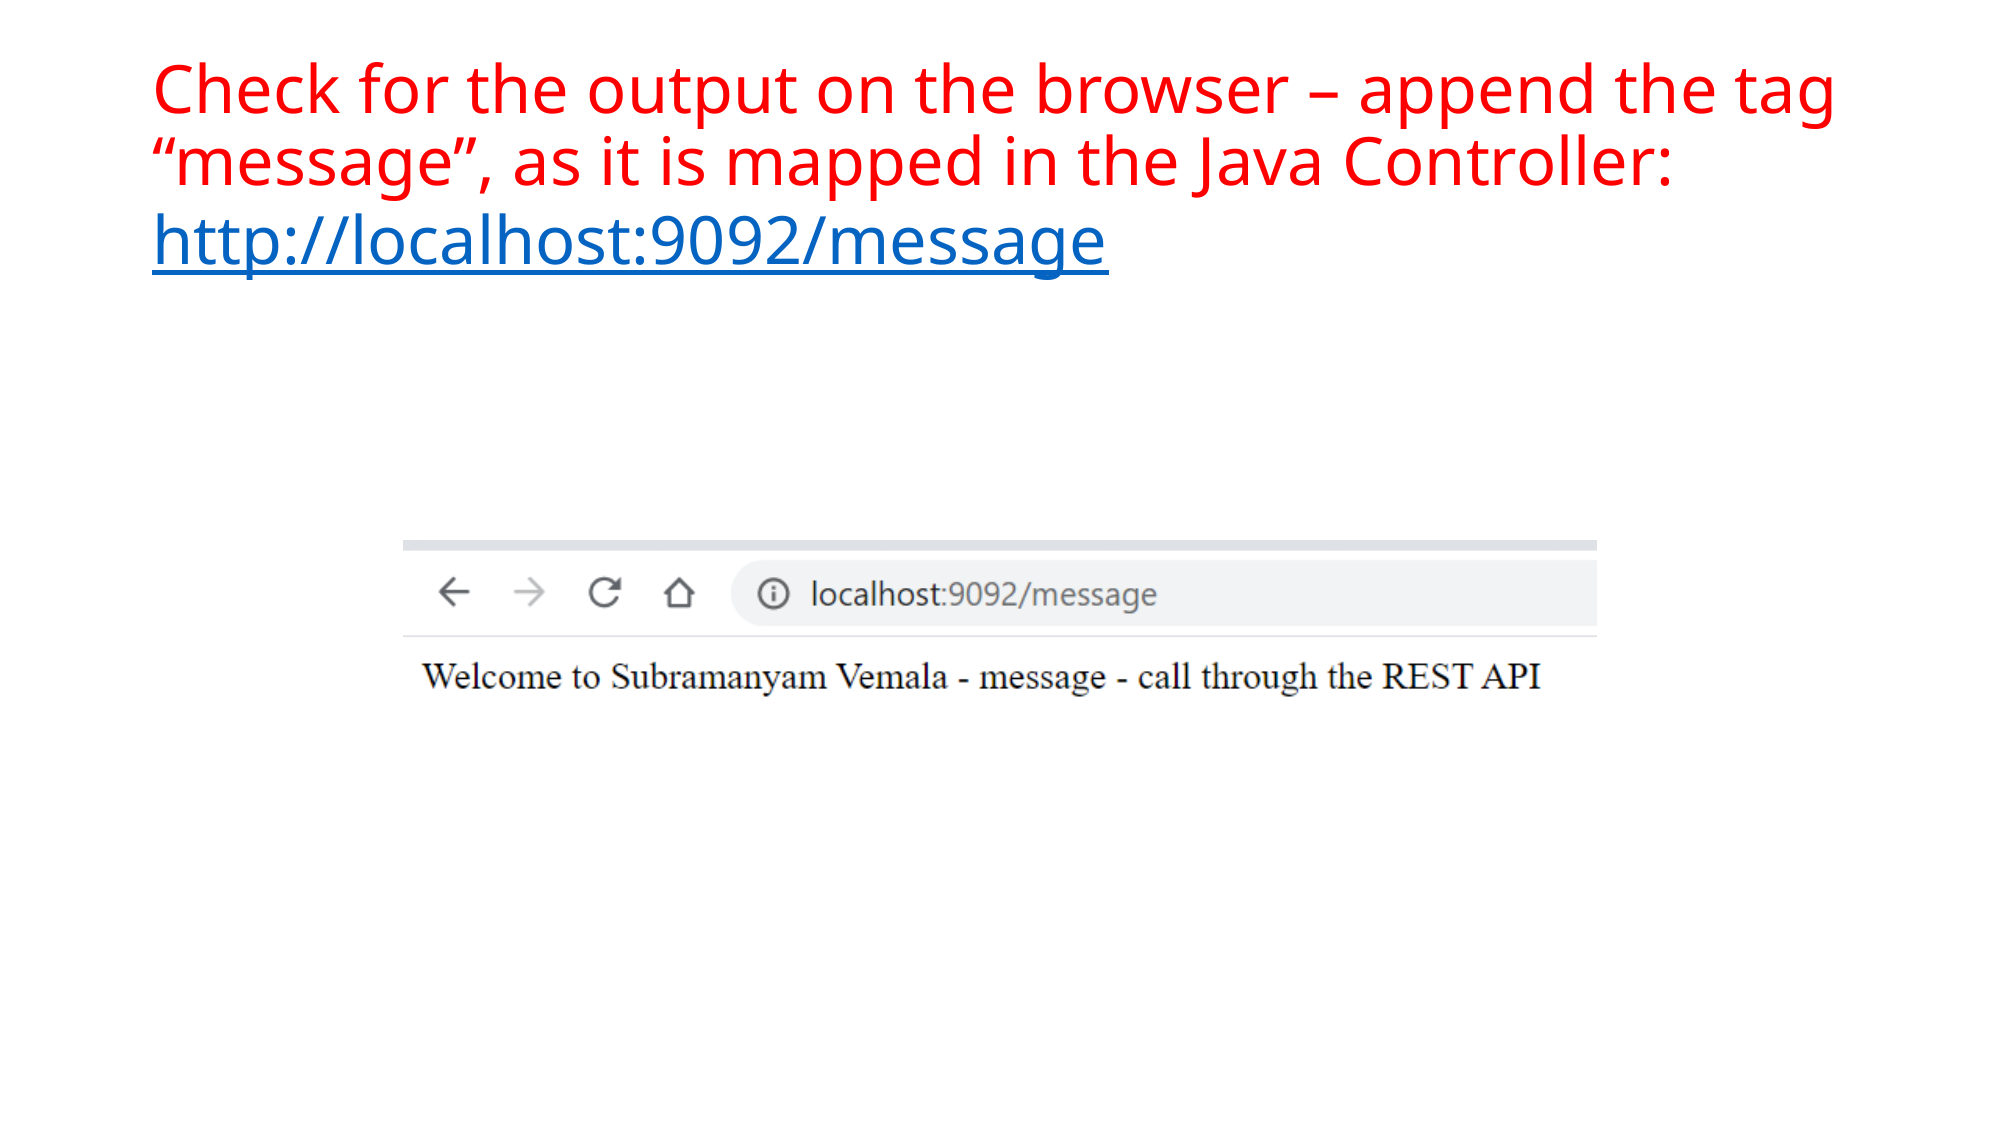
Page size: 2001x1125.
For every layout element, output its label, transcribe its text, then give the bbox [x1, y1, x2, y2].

title Check for the output on the browser – append the tag “message”, as it is mapped in the Java Controller: http://localhost:9092/message [137, 59, 1863, 278]
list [403, 540, 1597, 772]
